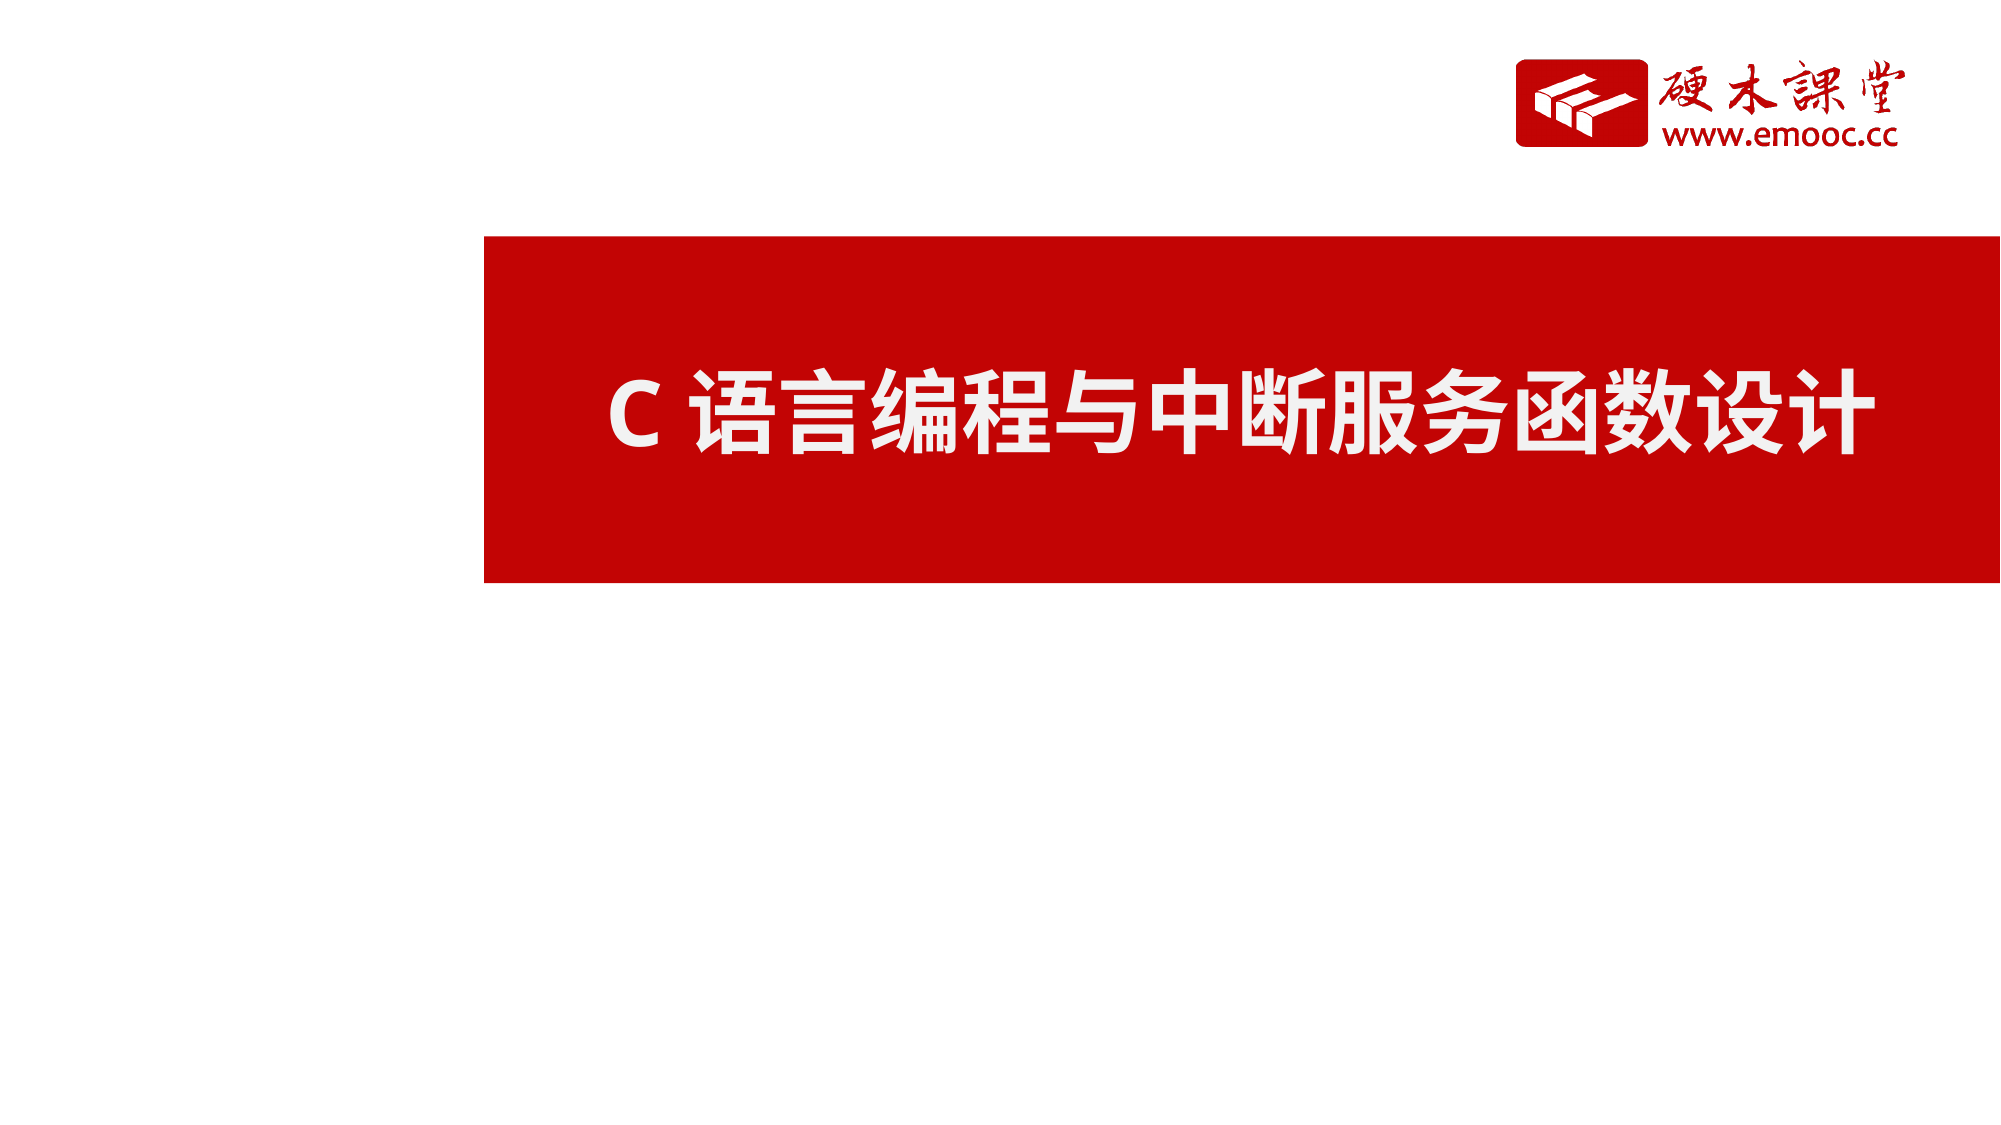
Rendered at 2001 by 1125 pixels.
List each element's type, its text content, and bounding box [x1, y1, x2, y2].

title C语言编程与中断服务函数设计 [484, 236, 2000, 584]
picture [1516, 59, 1905, 147]
